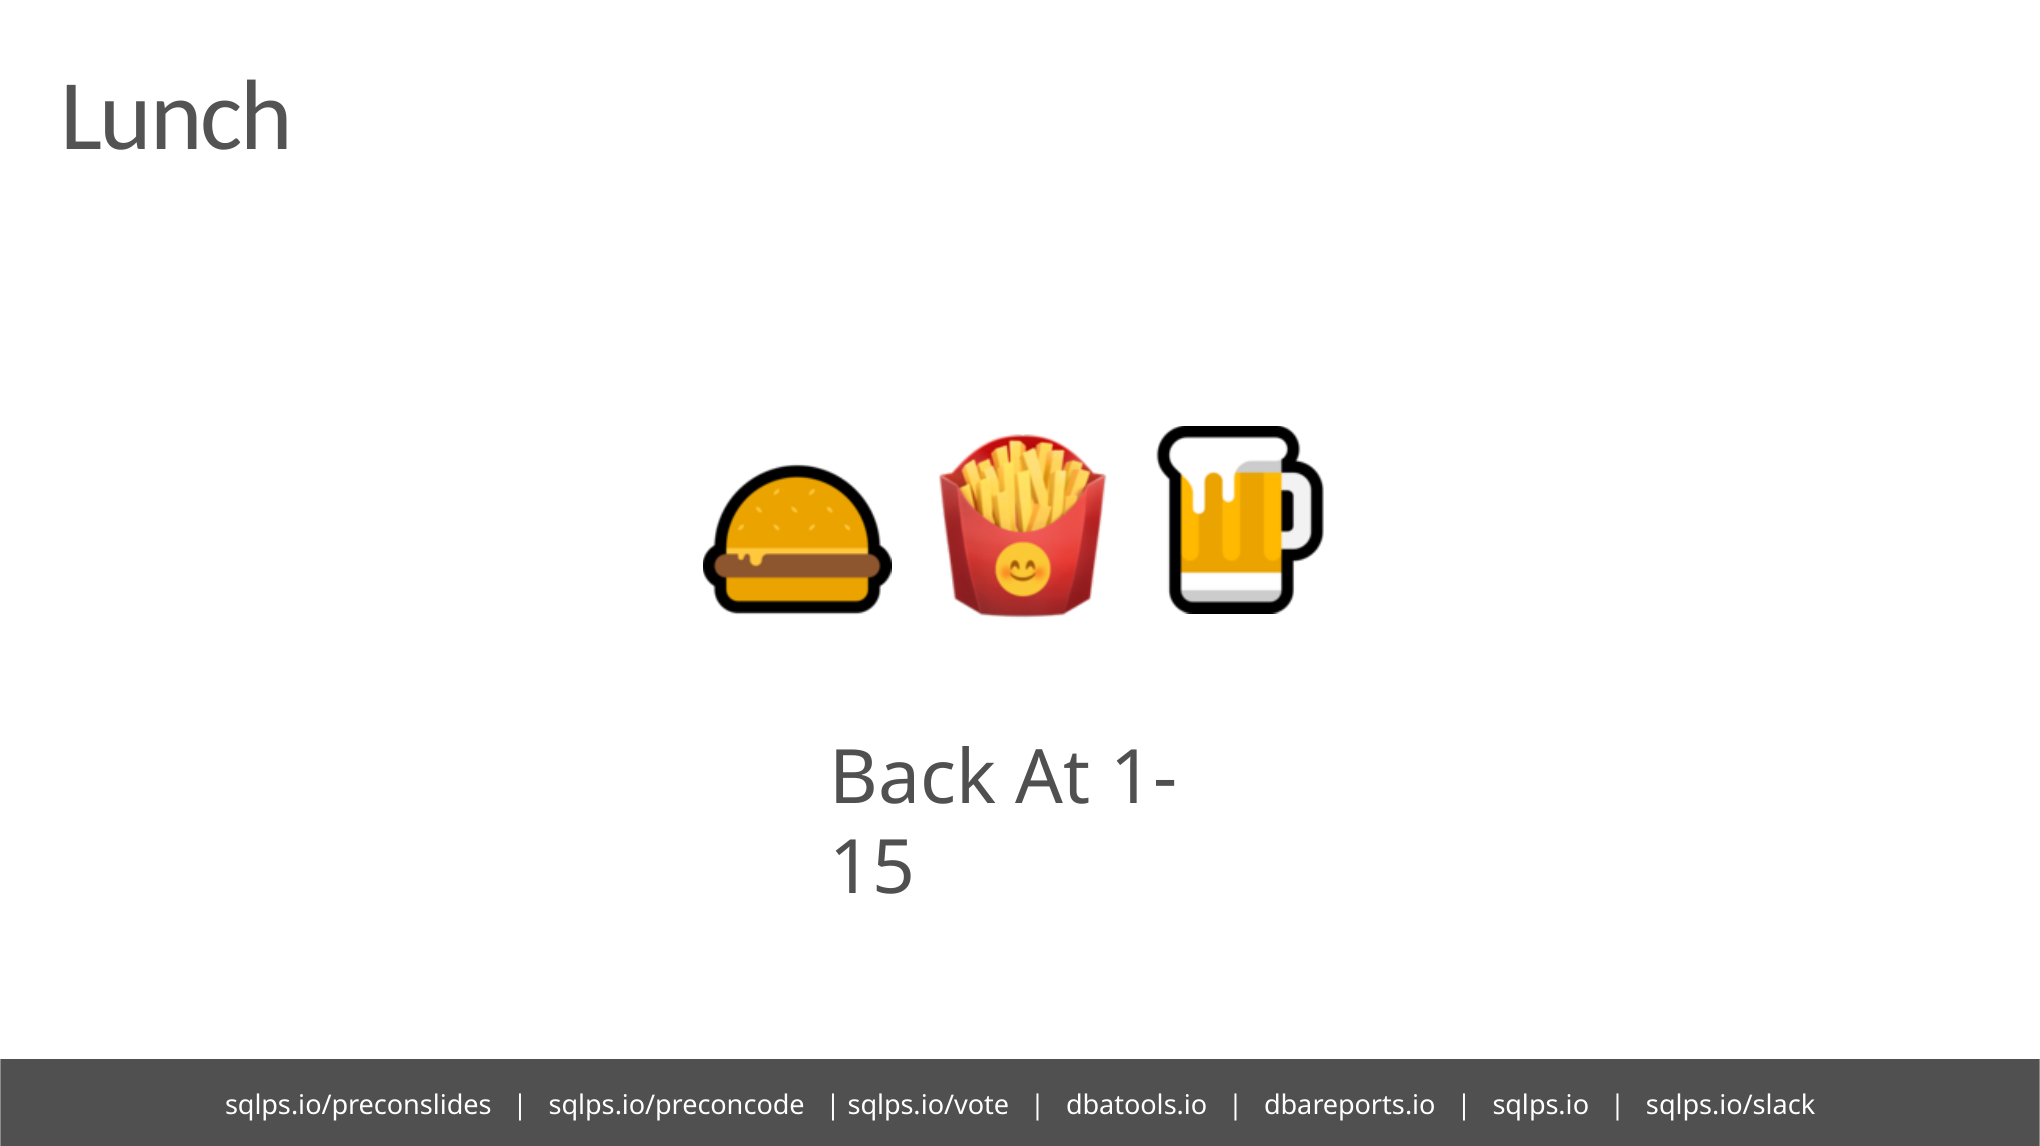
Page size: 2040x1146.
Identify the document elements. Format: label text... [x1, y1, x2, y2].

title Lunch [45, 47, 1995, 268]
picture [1146, 426, 1335, 615]
picture [703, 445, 892, 634]
picture [926, 432, 1114, 621]
text_box Back At 1-15 [805, 704, 1256, 933]
